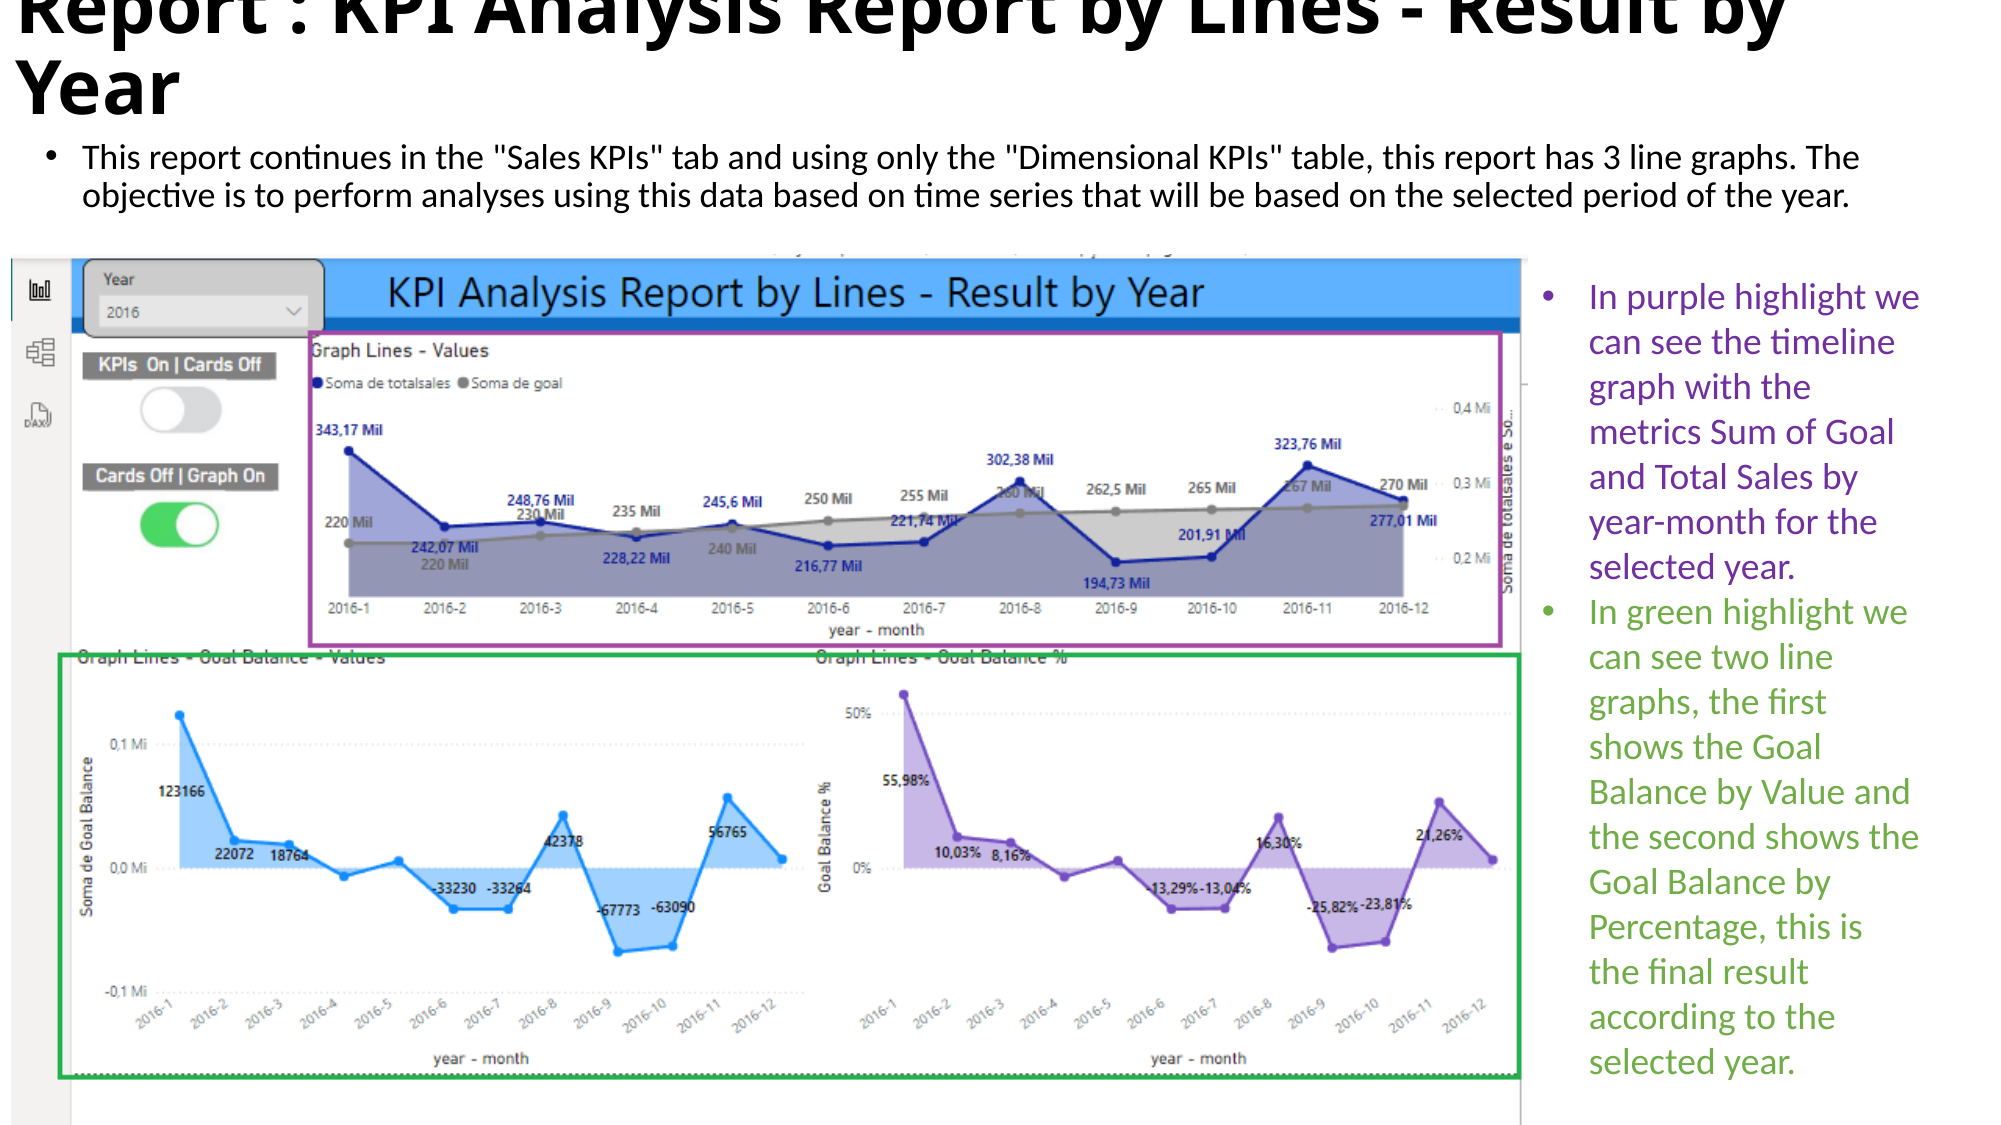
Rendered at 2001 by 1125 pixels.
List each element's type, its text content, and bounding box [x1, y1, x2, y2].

text_box Report : KPI Analysis Report by Lines - Result by Year [0, 0, 1948, 101]
list This report continues in the "Sales KPIs" tab and using only the "Dimensional KPIs" table, this report has 3 line graphs. The objective is to perform analyses using this data based on time series that will be based on the selected period of the year. [30, 130, 1985, 225]
text_box In purple highlight we can see the timeline graph with the metrics Sum of Goal and Total Sales by year-month for the selected year. In green highlight we can see two line graphs, the first shows the Goal Balance by Value and the second shows the Goal Balance by Percentage, this is the final result according to the selected year. [1528, 265, 1936, 1090]
picture [11, 254, 1528, 1125]
